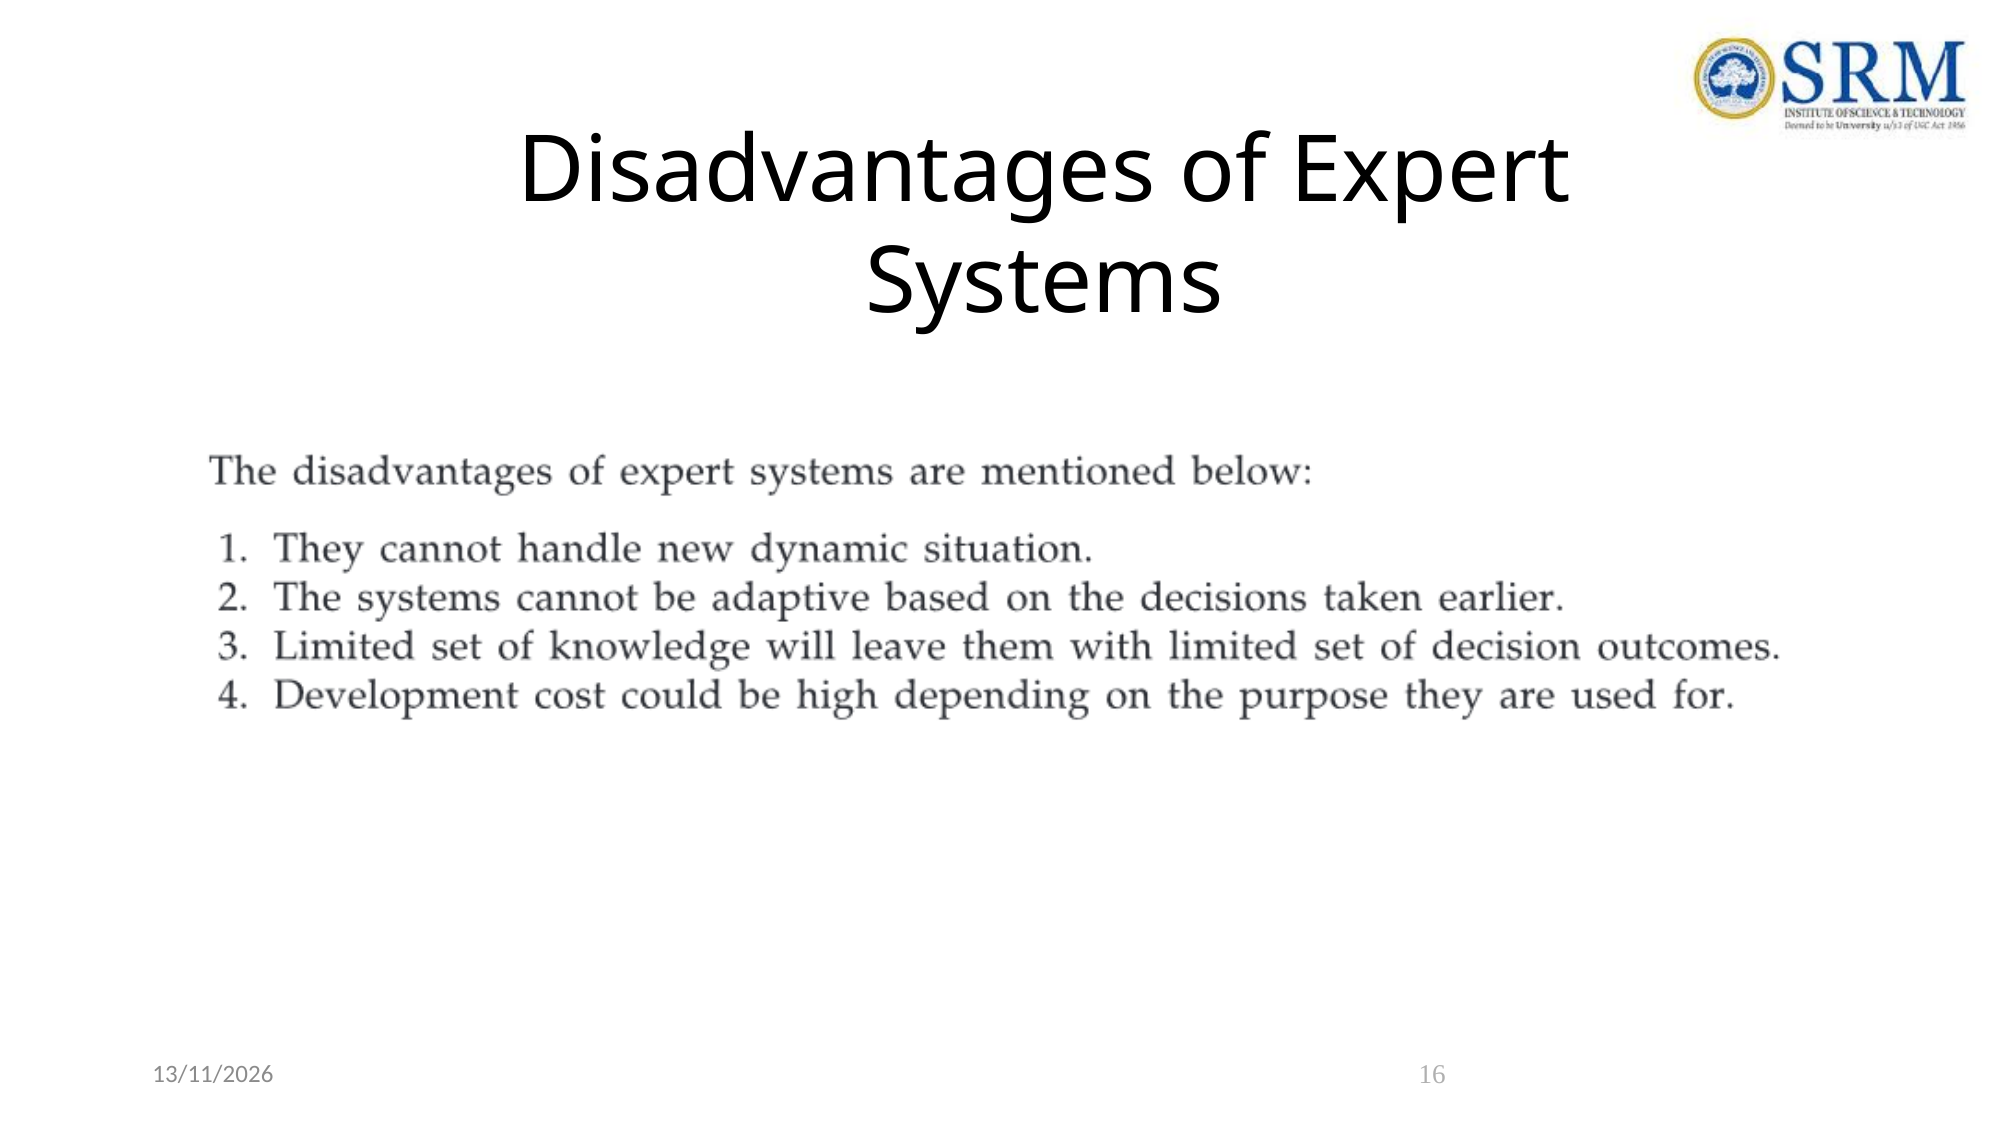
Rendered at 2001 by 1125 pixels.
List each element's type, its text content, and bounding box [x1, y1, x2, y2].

slide_number 16 [1412, 746, 1863, 1125]
picture [173, 422, 1802, 733]
title Disadvantages of Expert Systems [337, 107, 1750, 332]
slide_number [137, 1042, 588, 1103]
picture [1673, 15, 2000, 149]
